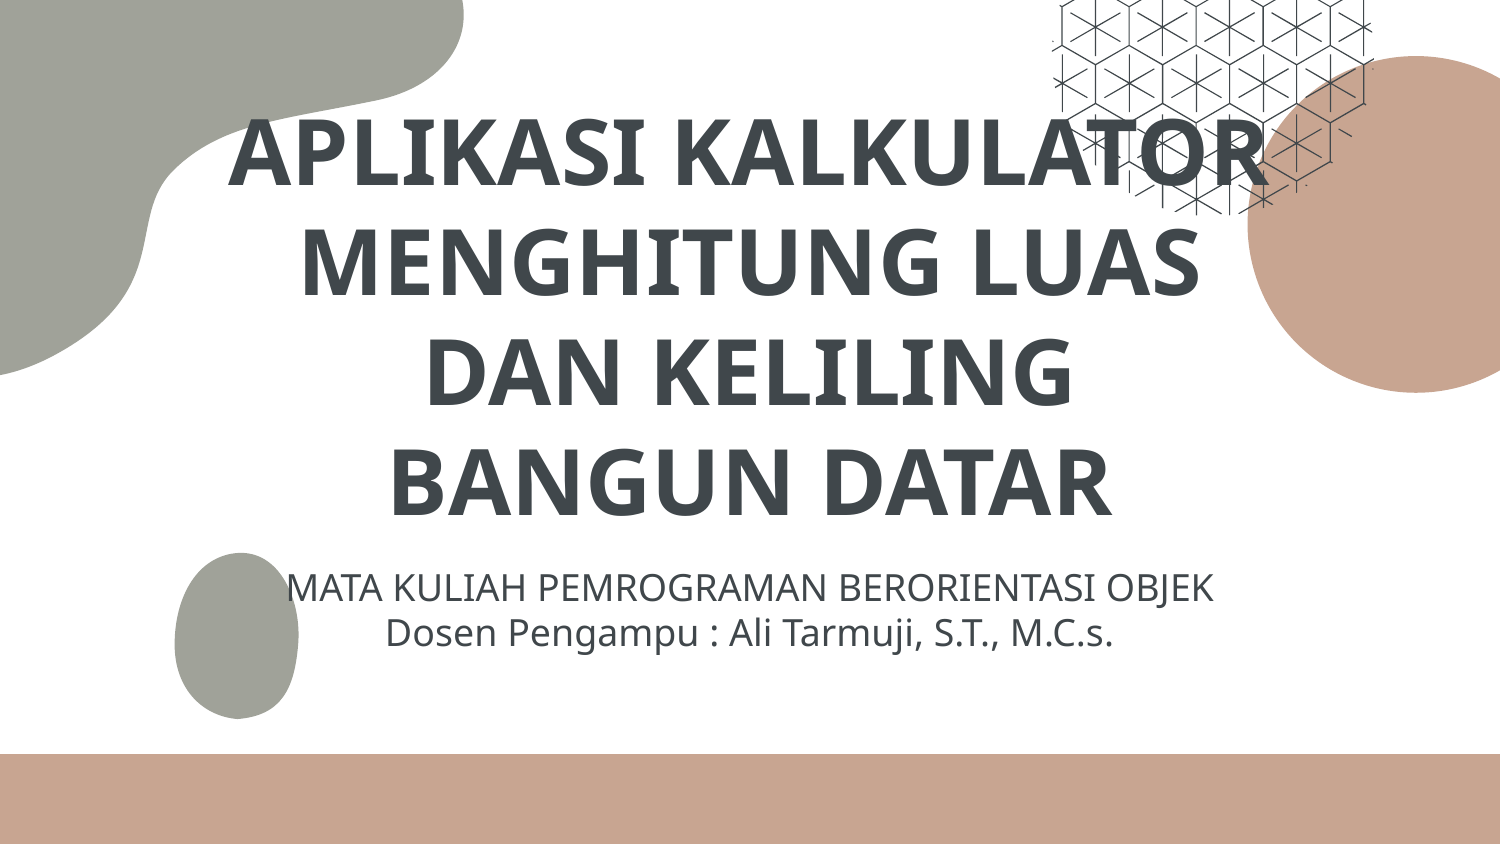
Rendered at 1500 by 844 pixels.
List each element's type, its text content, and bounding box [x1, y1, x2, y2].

title APLIKASI KALKULATOR MENGHITUNG LUAS DAN KELILING BANGUN DATAR [210, 211, 1290, 548]
subtitle MATA KULIAH PEMROGRAMAN BERORIENTASI OBJEK Dosen Pengampu : Ali Tarmuji, S.T., M.C.s. [210, 548, 1290, 705]
